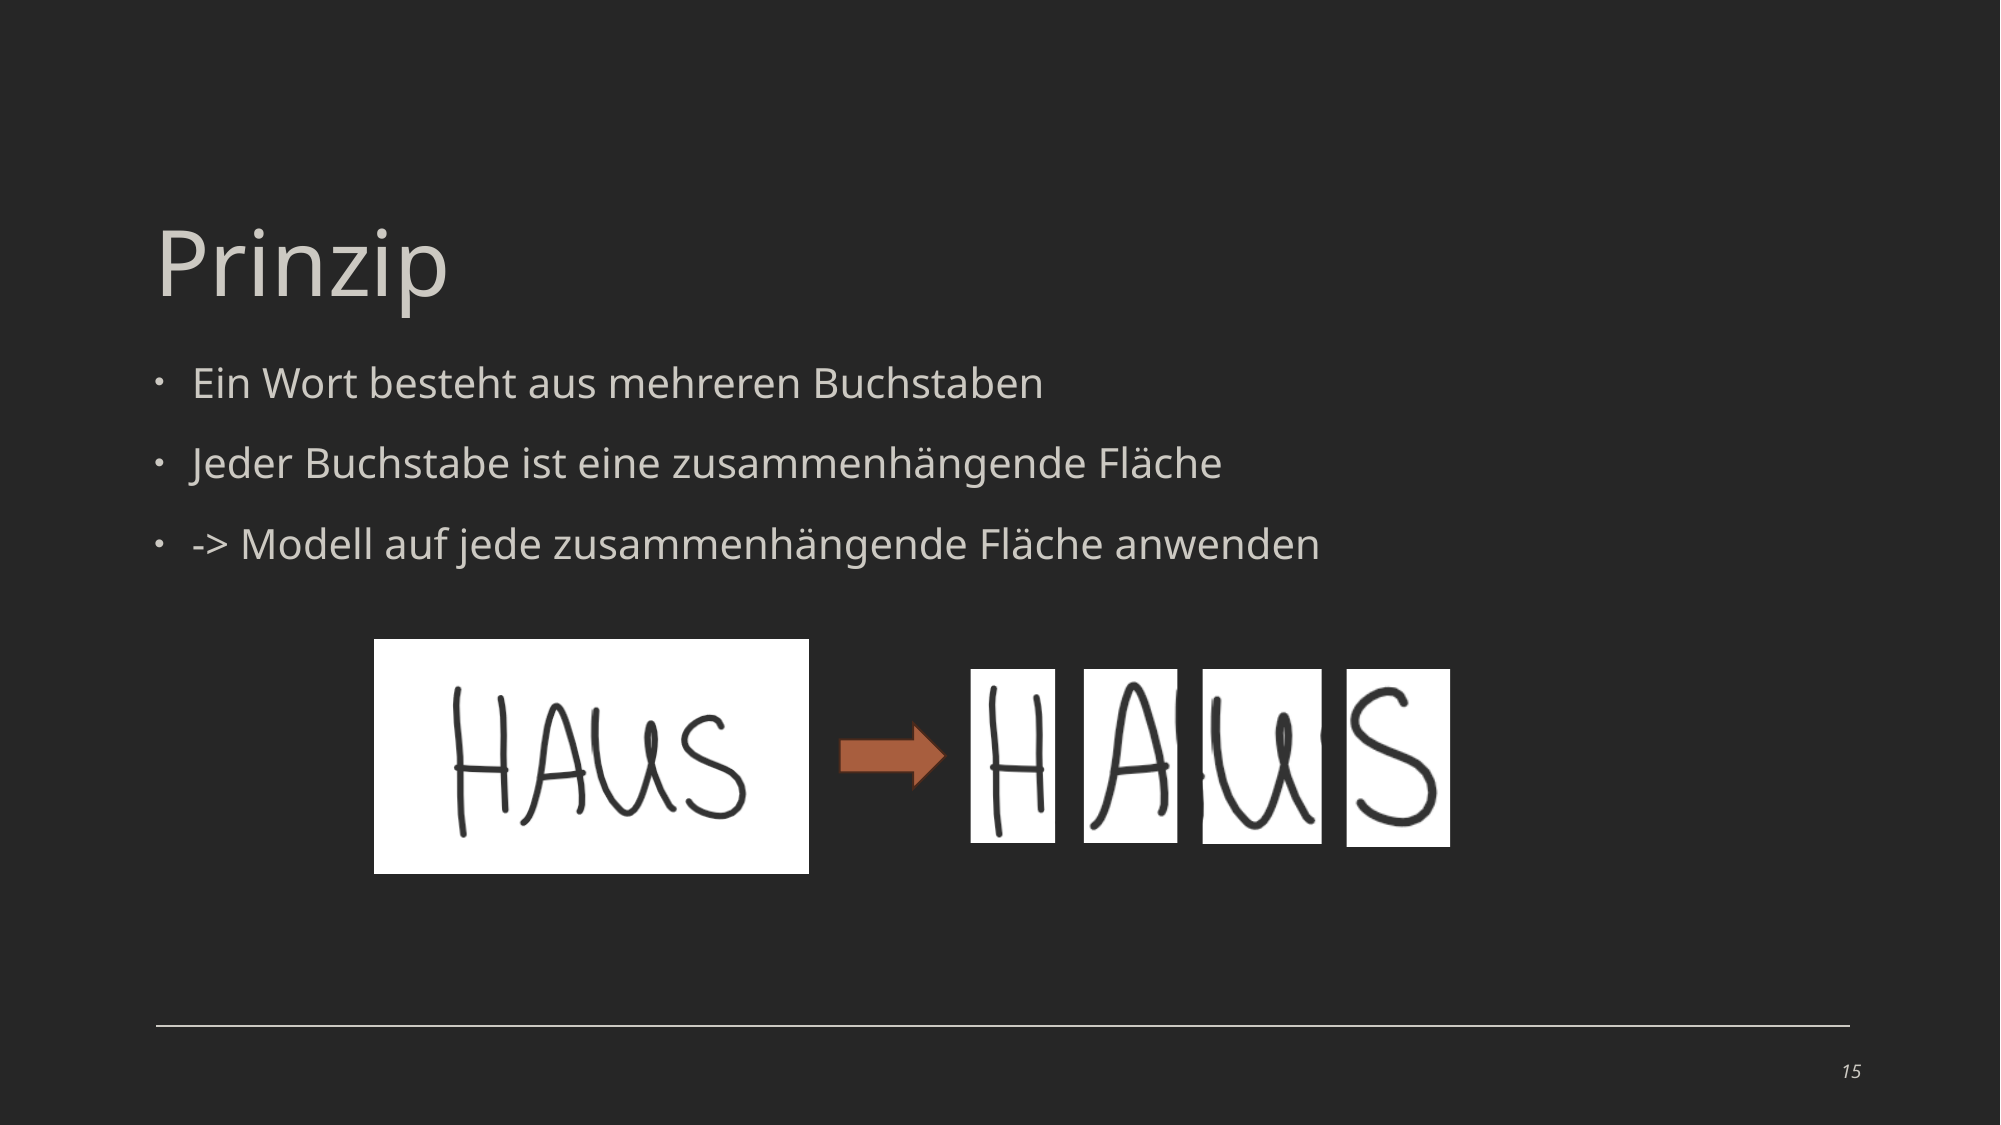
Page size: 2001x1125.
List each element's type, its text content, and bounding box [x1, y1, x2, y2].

picture [374, 639, 809, 874]
picture [1202, 669, 1322, 844]
slide_number 15 [1775, 1042, 1877, 1103]
title Prinzip [139, 143, 1850, 322]
picture [970, 669, 1056, 843]
list Ein Wort besteht aus mehreren Buchstaben Jeder Buchstabe ist eine zusammenhängende Fläche -> Modell auf jede zusammenhängende Fläche anwenden [139, 338, 1850, 623]
picture [1346, 669, 1451, 847]
picture [1083, 669, 1178, 843]
text_box [838, 720, 948, 792]
